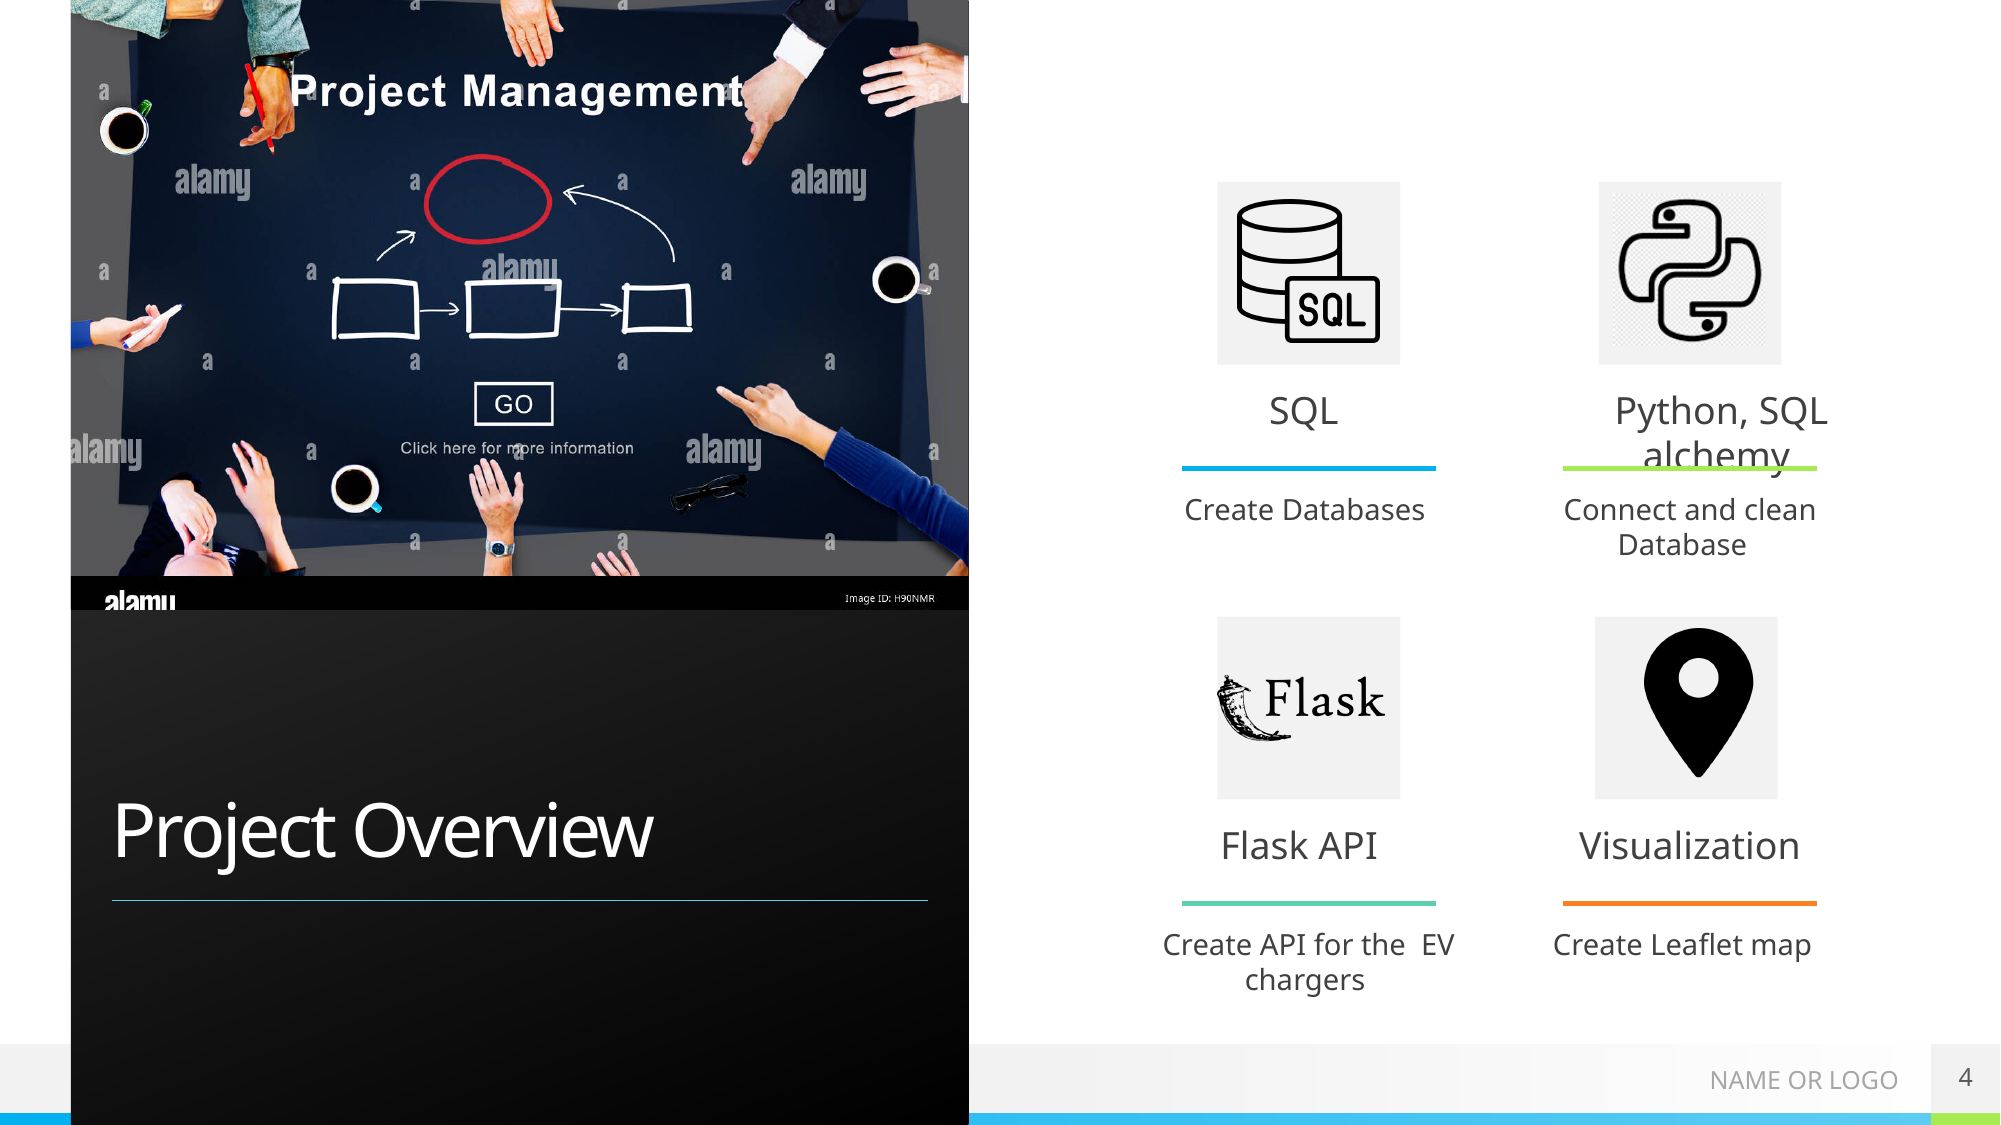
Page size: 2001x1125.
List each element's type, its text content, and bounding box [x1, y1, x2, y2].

picture [1619, 623, 1778, 782]
text_box [1216, 616, 1401, 800]
list SQL [1161, 387, 1457, 447]
slide_number 4 [1931, 1044, 2000, 1114]
list Create Leaflet map [1542, 926, 1838, 1045]
list Flask API [1161, 821, 1457, 881]
picture [70, 0, 969, 610]
list Visualization [1542, 821, 1838, 881]
list Python, SQL alchemy [1542, 387, 1901, 469]
picture [1613, 194, 1767, 347]
picture [1237, 199, 1380, 343]
picture [1217, 623, 1393, 800]
text_box [1598, 181, 1782, 366]
title Project Overview [111, 653, 928, 874]
text_box [1594, 616, 1779, 800]
list Connect and clean Database [1542, 491, 1838, 610]
text_box [1216, 181, 1401, 366]
list Create Databases [1161, 491, 1457, 610]
list Create API for the EV chargers [1161, 926, 1457, 1045]
